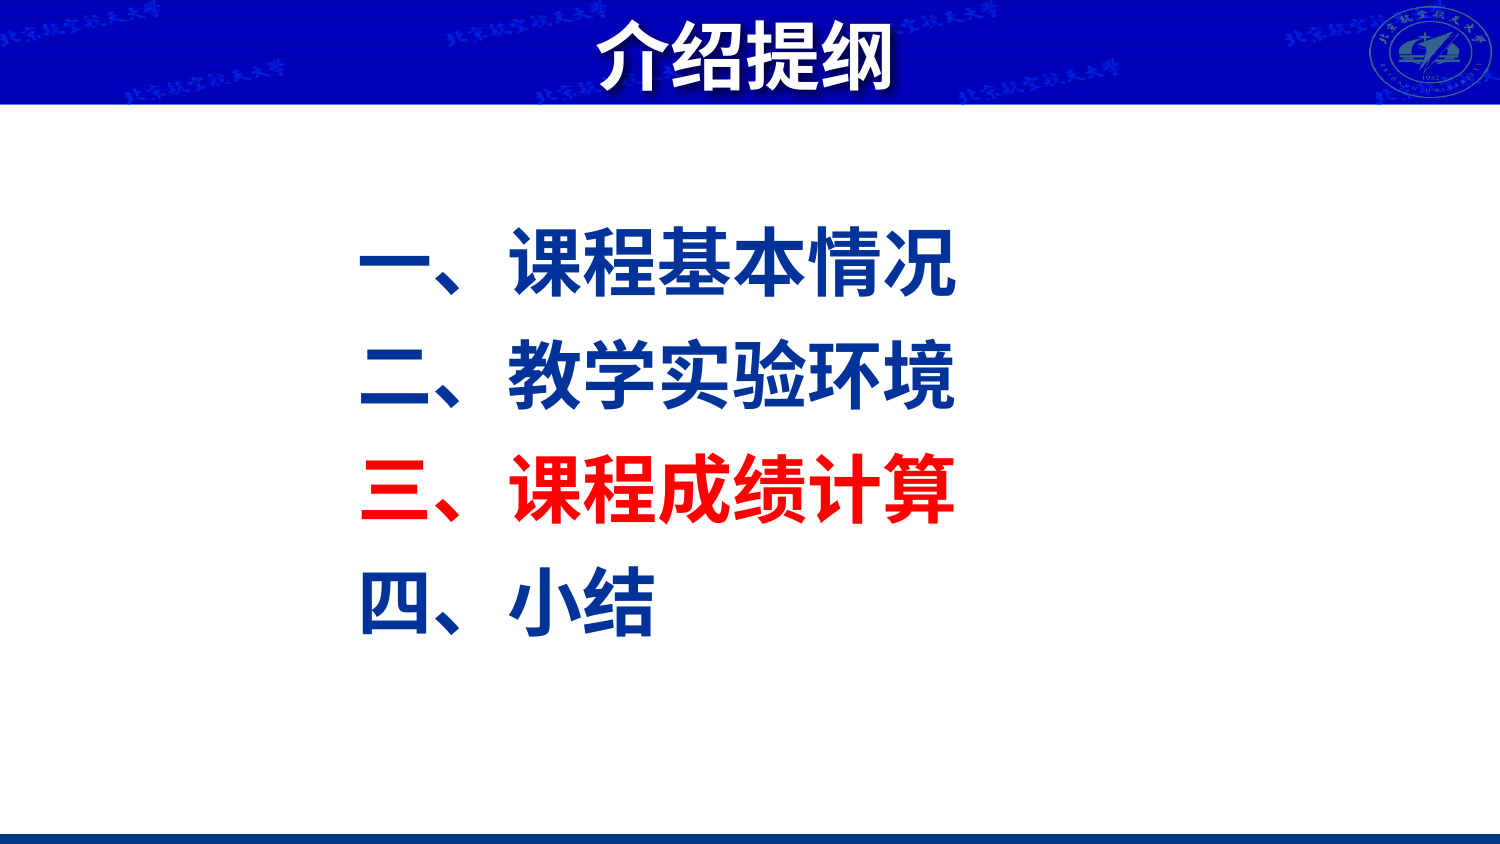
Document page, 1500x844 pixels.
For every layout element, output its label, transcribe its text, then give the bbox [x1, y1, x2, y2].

picture [0, 834, 1500, 844]
title 介绍提纲 [16, 5, 1475, 105]
text_box 一、课程基本情况 二、教学实验环境 三、课程成绩计算 四、小结 [343, 203, 1148, 653]
